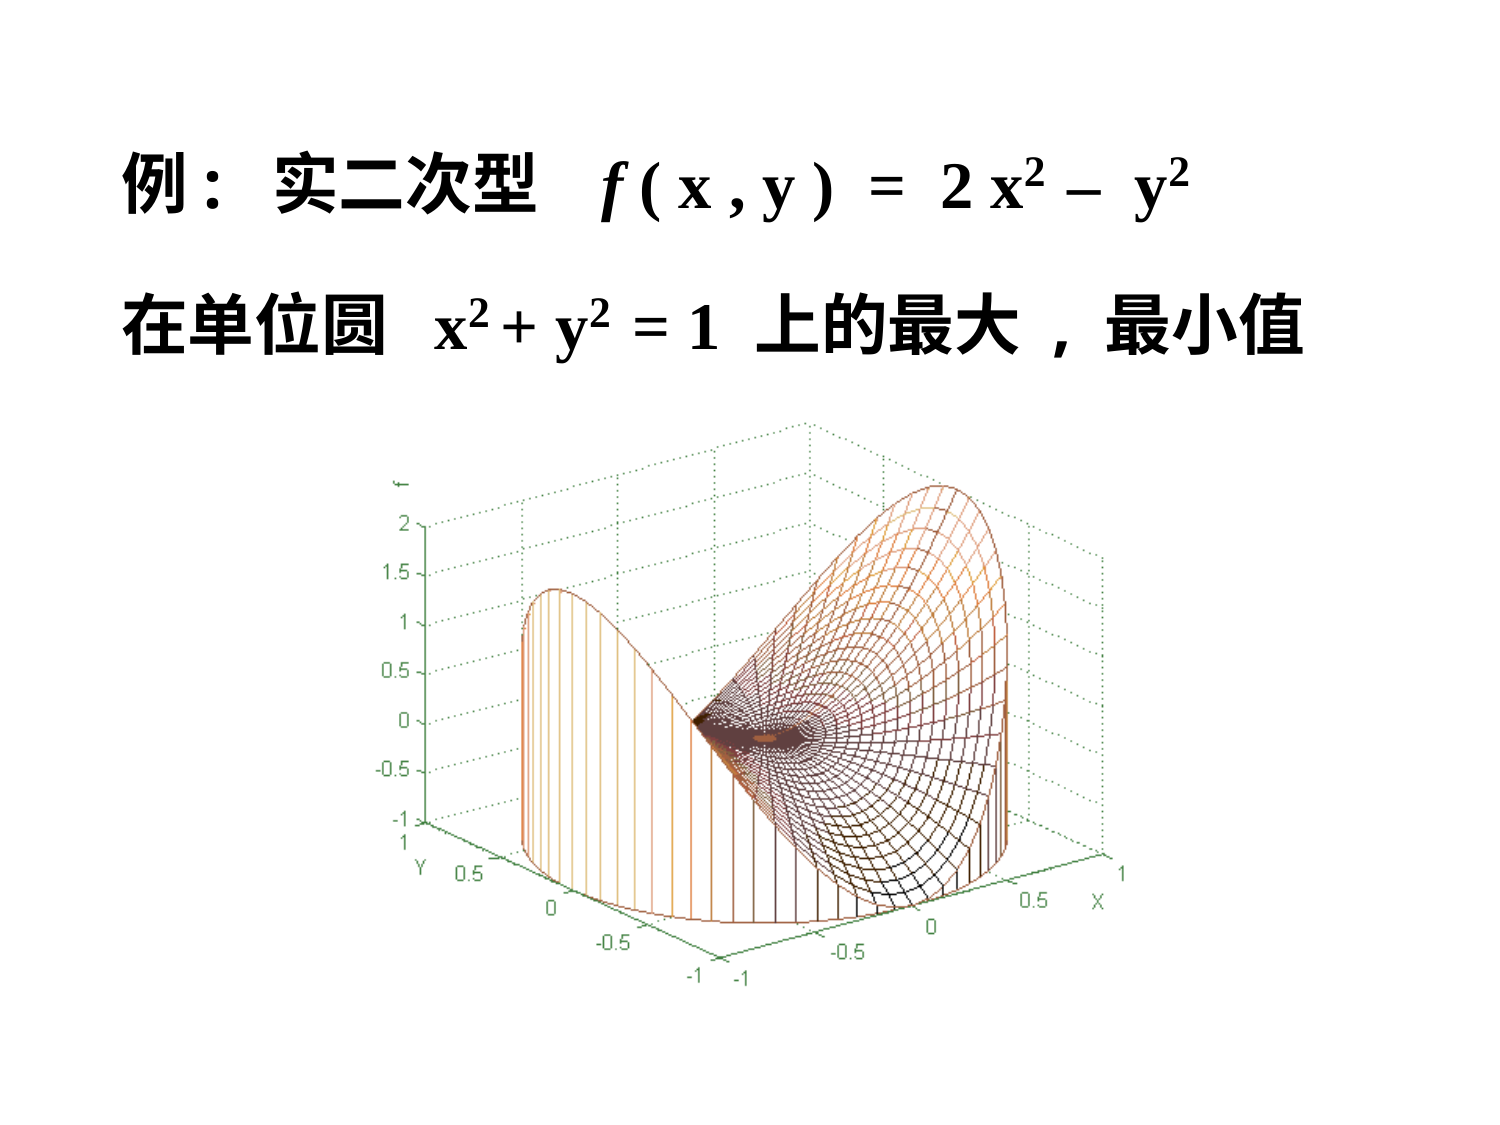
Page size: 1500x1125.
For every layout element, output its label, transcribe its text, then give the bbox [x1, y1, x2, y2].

picture [312, 373, 1189, 1030]
list 例: 实二次型 f ( x , y ) = 2 x2 – y2 在单位圆 x2 + y2 = 1 上的最大 , 最小值 [75, 90, 1425, 1047]
